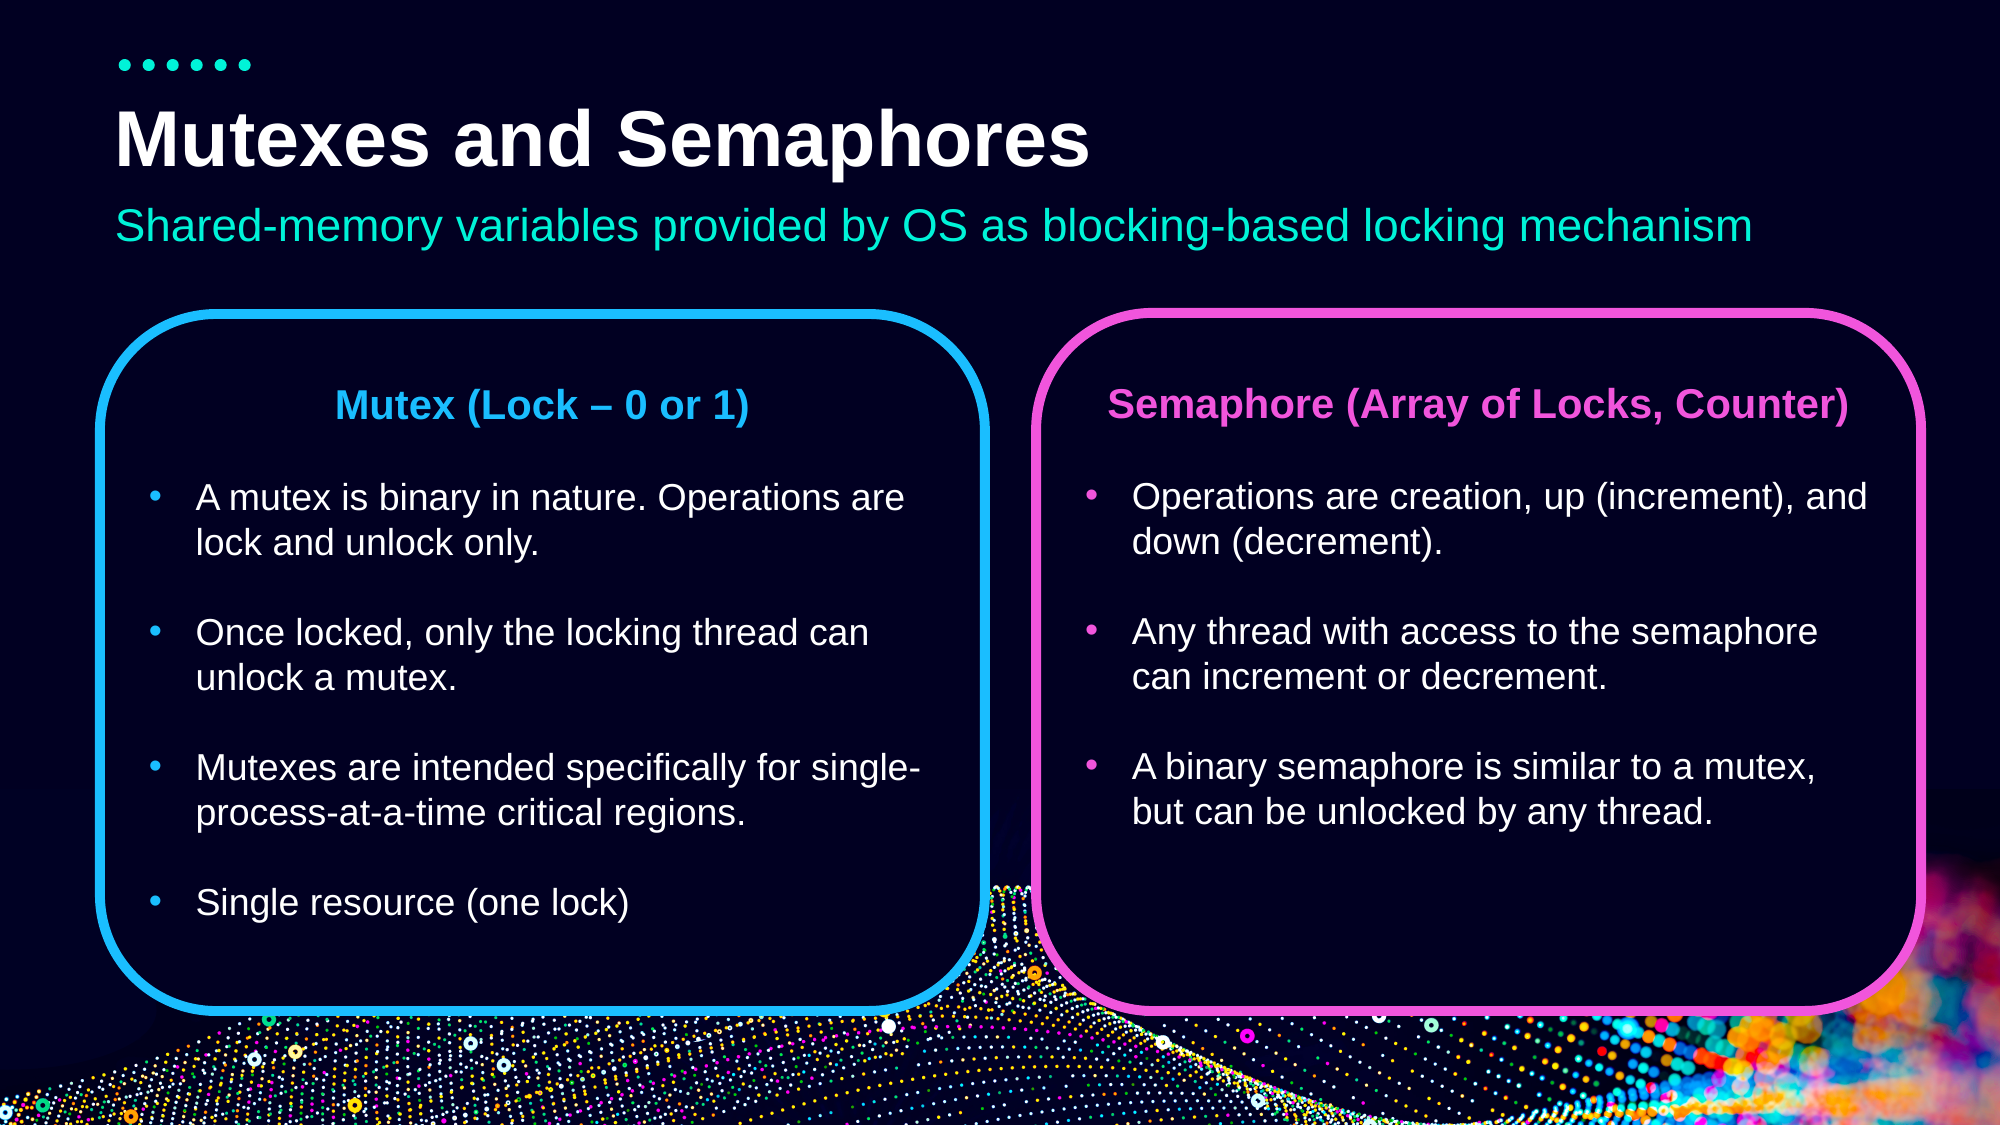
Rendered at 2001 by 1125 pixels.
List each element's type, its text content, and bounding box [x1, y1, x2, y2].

picture [0, 789, 2000, 1125]
text_box Semaphore (Array of Locks, Counter) Operations are creation, up (increment), and down (decrement). Any thread with access to the semaphore can increment or decrement. A binary semaphore is similar to a mutex, but can be unlocked by any thread. [1035, 311, 1923, 1013]
text_box Shared-memory variables provided by OS as blocking-based locking mechanism [100, 194, 1865, 311]
text_box Mutex (Lock – 0 or 1) A mutex is binary in nature. Operations are lock and unlock only. Once locked, only the locking thread can unlock a mutex. Mutexes are intended specifically for single-process-at-a-time critical regions. Single resource (one lock) [98, 312, 986, 1013]
title Mutexes and Semaphores [99, 91, 1865, 193]
